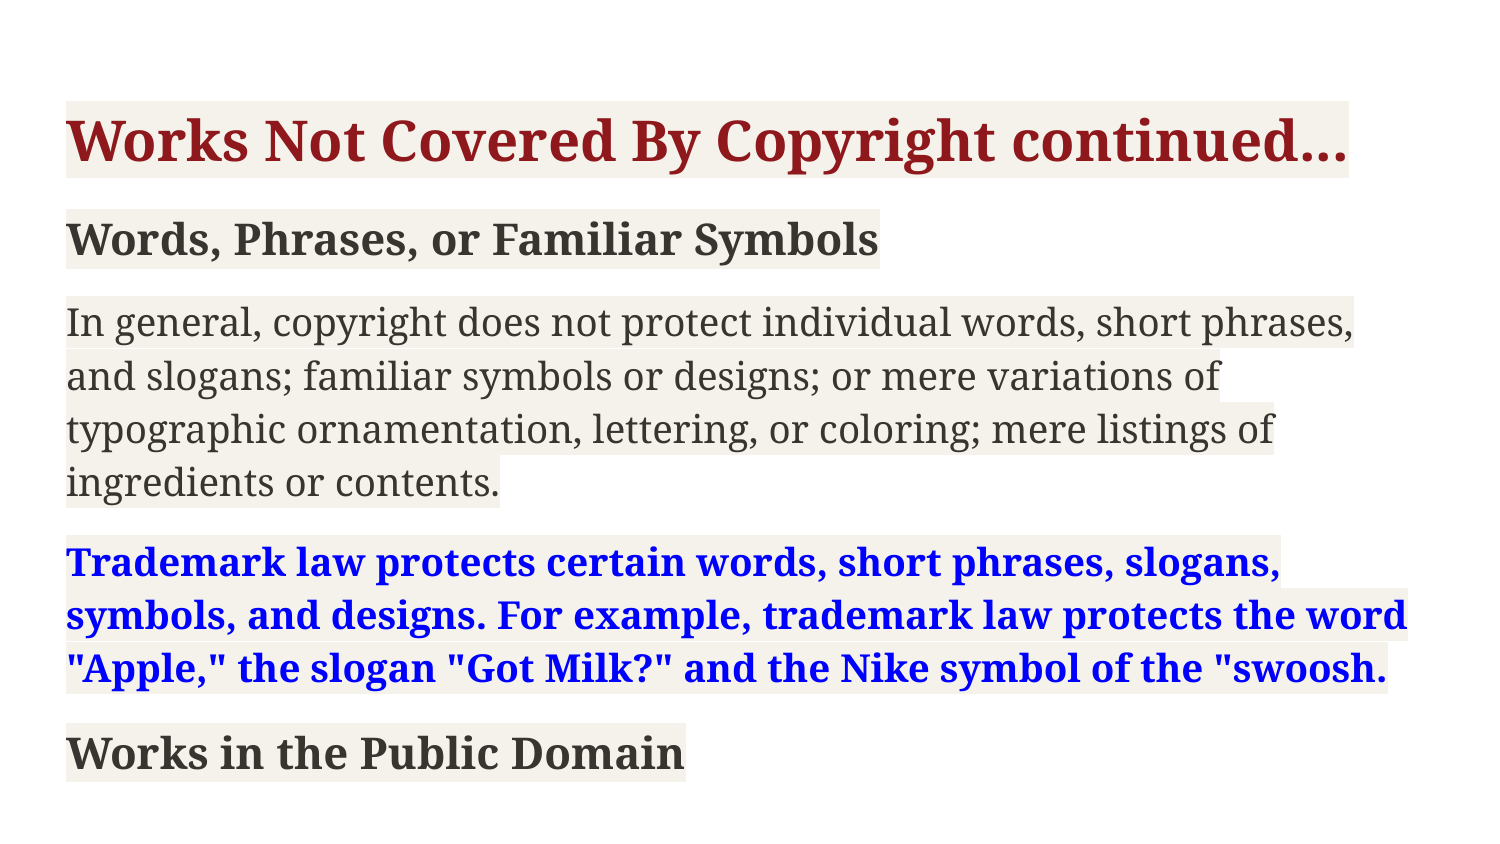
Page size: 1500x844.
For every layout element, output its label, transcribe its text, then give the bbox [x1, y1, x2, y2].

title Works Not Covered By Copyright continued... [51, 72, 1449, 167]
list Words, Phrases, or Familiar Symbols In general, copyright does not protect individual words, short phrases, and slogans; familiar symbols or designs; or mere variations of typographic ornamentation, lettering, or coloring; mere listings of ingredients or contents. Trademark law protects certain words, short phrases, slogans, symbols, and designs. For example, trademark law protects the word "Apple," the slogan "Got Milk?" and the Nike symbol of the "swoosh. Works in the Public Domain [51, 189, 1449, 750]
